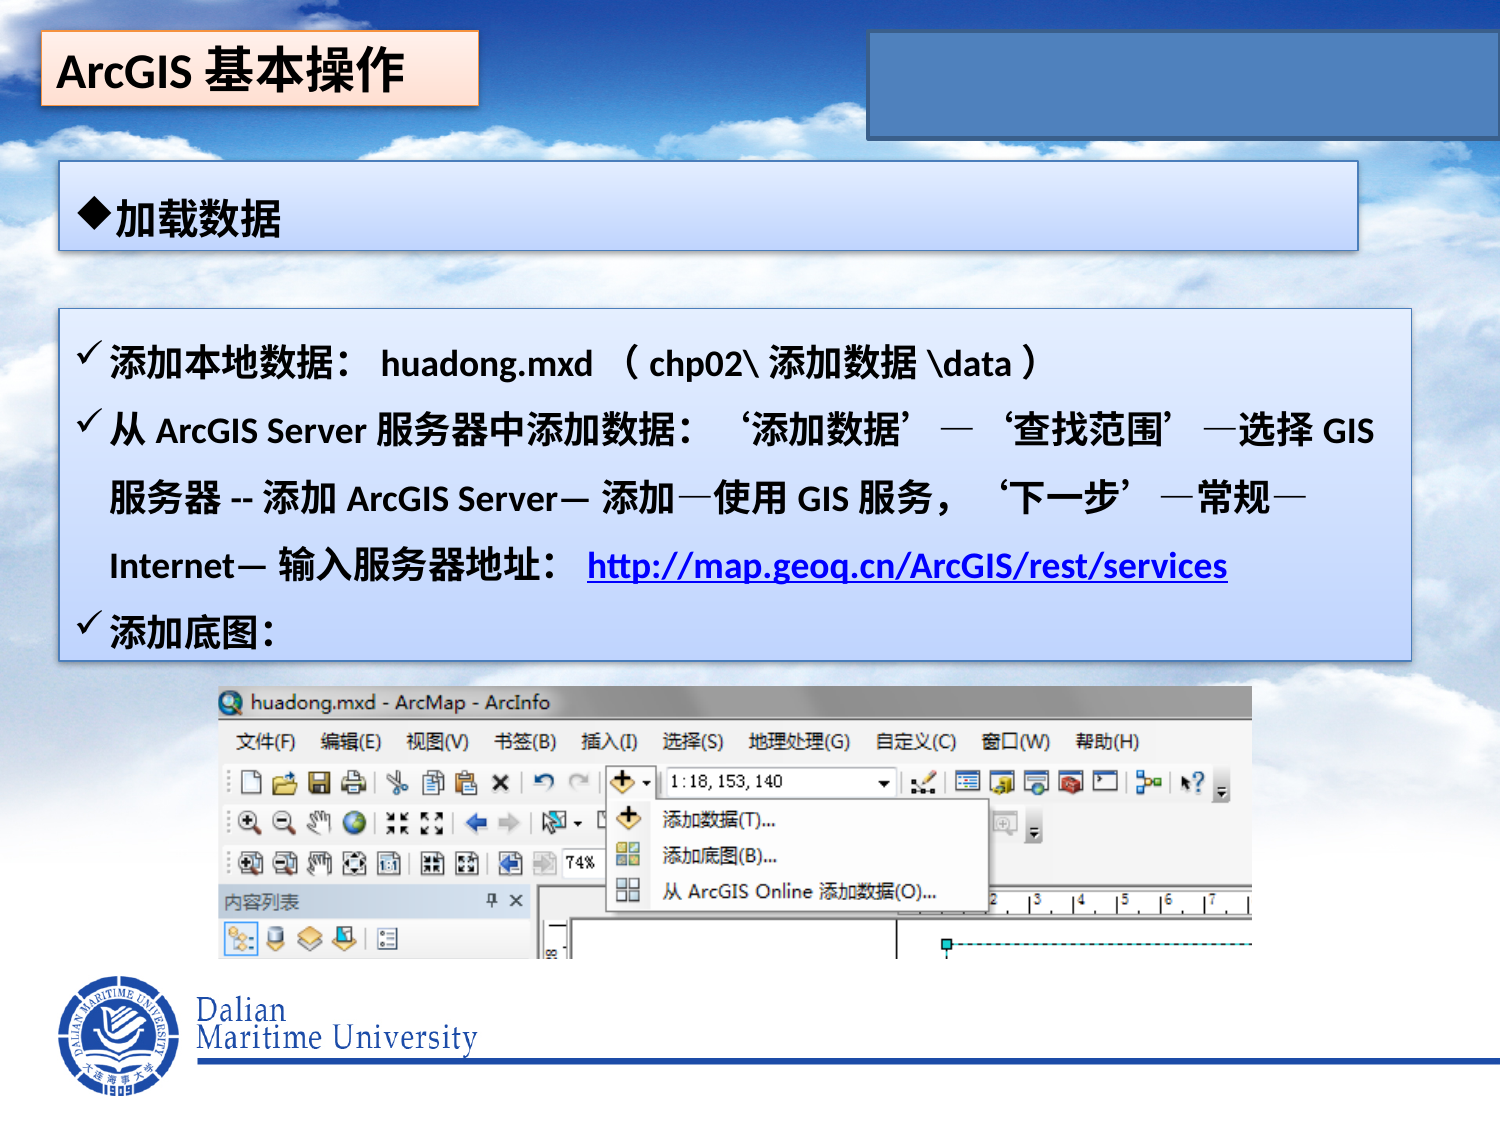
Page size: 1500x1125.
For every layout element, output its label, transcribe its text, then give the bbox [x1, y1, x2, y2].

text_box 加载数据 [58, 160, 1359, 251]
text_box ArcGIS基本操作 [41, 30, 479, 106]
text_box 添加本地数据：huadong.mxd（chp02\添加数据\data） 从ArcGIS Server服务器中添加数据：‘添加数据’—‘查找范围’—选择GIS服务器--添加ArcGIS Server—添加—使用GIS服务，‘下一步’—常规—Internet—输入服务器地址：http://map.geoq.cn/ArcGIS/rest/services 添加底图： [58, 308, 1412, 662]
picture [0, 0, 1500, 1125]
